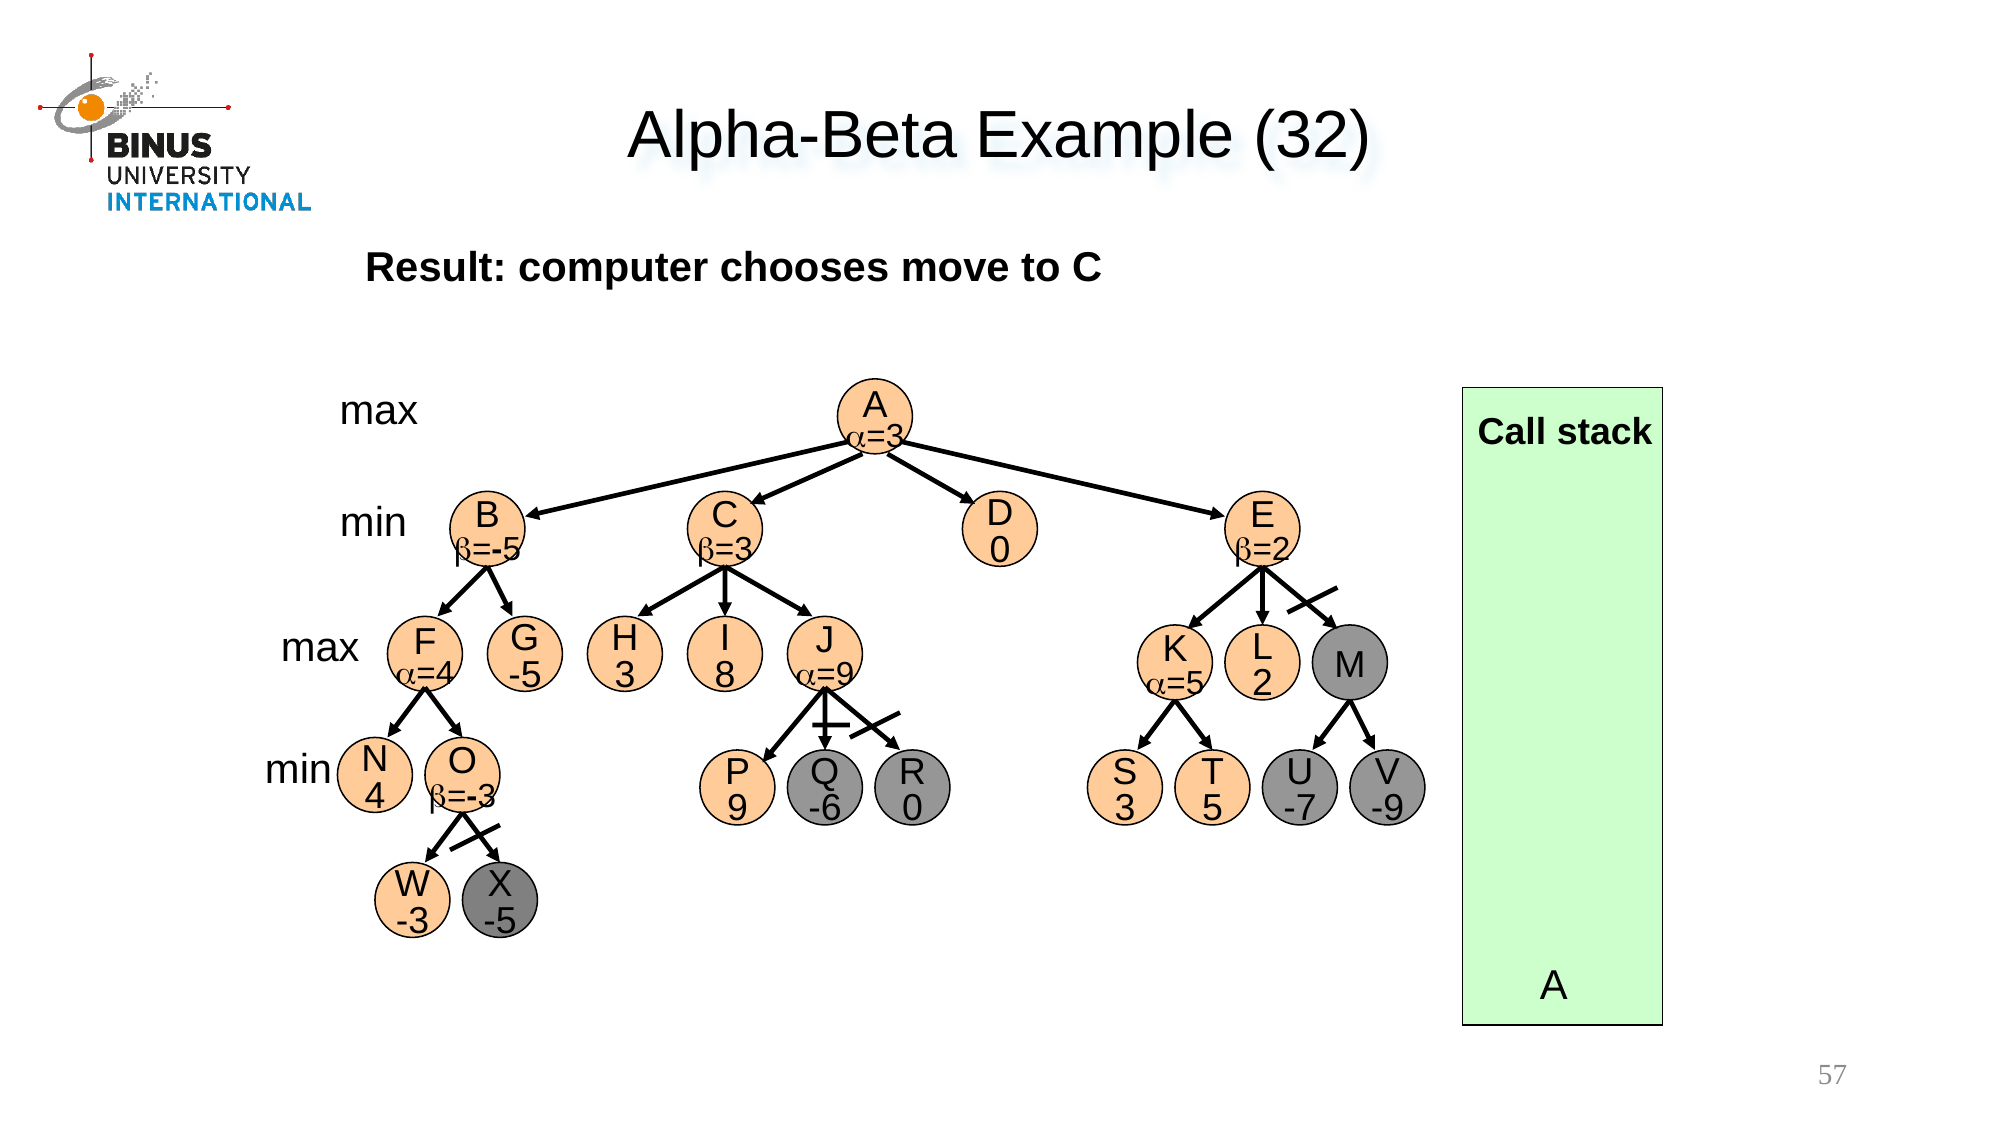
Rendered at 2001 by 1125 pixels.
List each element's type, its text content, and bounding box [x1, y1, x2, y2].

text_box [1349, 699, 1375, 751]
text_box [424, 812, 462, 863]
text_box [899, 441, 1225, 520]
text_box R 0 [874, 749, 950, 825]
text_box A [1525, 950, 1583, 1015]
text_box [1462, 460, 1663, 1025]
text_box min [325, 487, 423, 553]
text_box [762, 688, 825, 763]
text_box [487, 566, 513, 617]
slide_number 57 [1412, 1042, 1863, 1103]
text_box max [266, 612, 375, 678]
text_box [1256, 567, 1269, 625]
text_box P 9 [699, 749, 775, 825]
text_box [424, 687, 463, 738]
text_box K =5 [1137, 624, 1213, 700]
text_box [437, 566, 487, 617]
text_box E =2 [1224, 491, 1300, 567]
text_box S 3 [1087, 749, 1163, 825]
text_box N 4 [347, 737, 413, 813]
list Result: computer chooses move to C [350, 237, 1625, 325]
text_box [750, 453, 863, 505]
text_box I 8 [687, 616, 763, 692]
text_box Alpha-Beta Example (32) [350, 62, 1650, 200]
text_box [1462, 387, 1663, 399]
text_box A =3 [837, 378, 913, 454]
text_box D 0 [962, 491, 1038, 567]
text_box [1137, 701, 1175, 751]
text_box Call stack [1462, 399, 1668, 460]
text_box V -9 [1349, 749, 1425, 825]
picture [0, 0, 348, 269]
text_box M [1312, 624, 1388, 700]
text_box [462, 812, 500, 863]
text_box [637, 566, 725, 617]
text_box [887, 453, 976, 504]
text_box [724, 566, 813, 617]
text_box [1187, 566, 1262, 629]
text_box [872, 727, 901, 751]
text_box [1312, 701, 1350, 751]
text_box L 2 [1224, 624, 1300, 700]
text_box [718, 568, 732, 617]
text_box F =4 [387, 616, 463, 692]
text_box G -5 [487, 616, 563, 692]
text_box O =-3 [424, 737, 500, 813]
text_box B =-5 [449, 491, 525, 567]
text_box Q -6 [787, 750, 863, 825]
text_box U -7 [1262, 749, 1338, 825]
text_box [525, 441, 851, 520]
text_box min [250, 734, 348, 800]
text_box J =9 [787, 616, 863, 692]
text_box [1262, 566, 1338, 629]
text_box X -5 [462, 862, 538, 938]
text_box [387, 688, 425, 738]
text_box [1174, 699, 1213, 751]
text_box C =3 [687, 491, 763, 567]
text_box W -3 [374, 862, 450, 938]
text_box max [324, 375, 434, 440]
text_box T 5 [1174, 749, 1250, 825]
text_box H 3 [587, 616, 663, 692]
text_box [818, 725, 832, 751]
